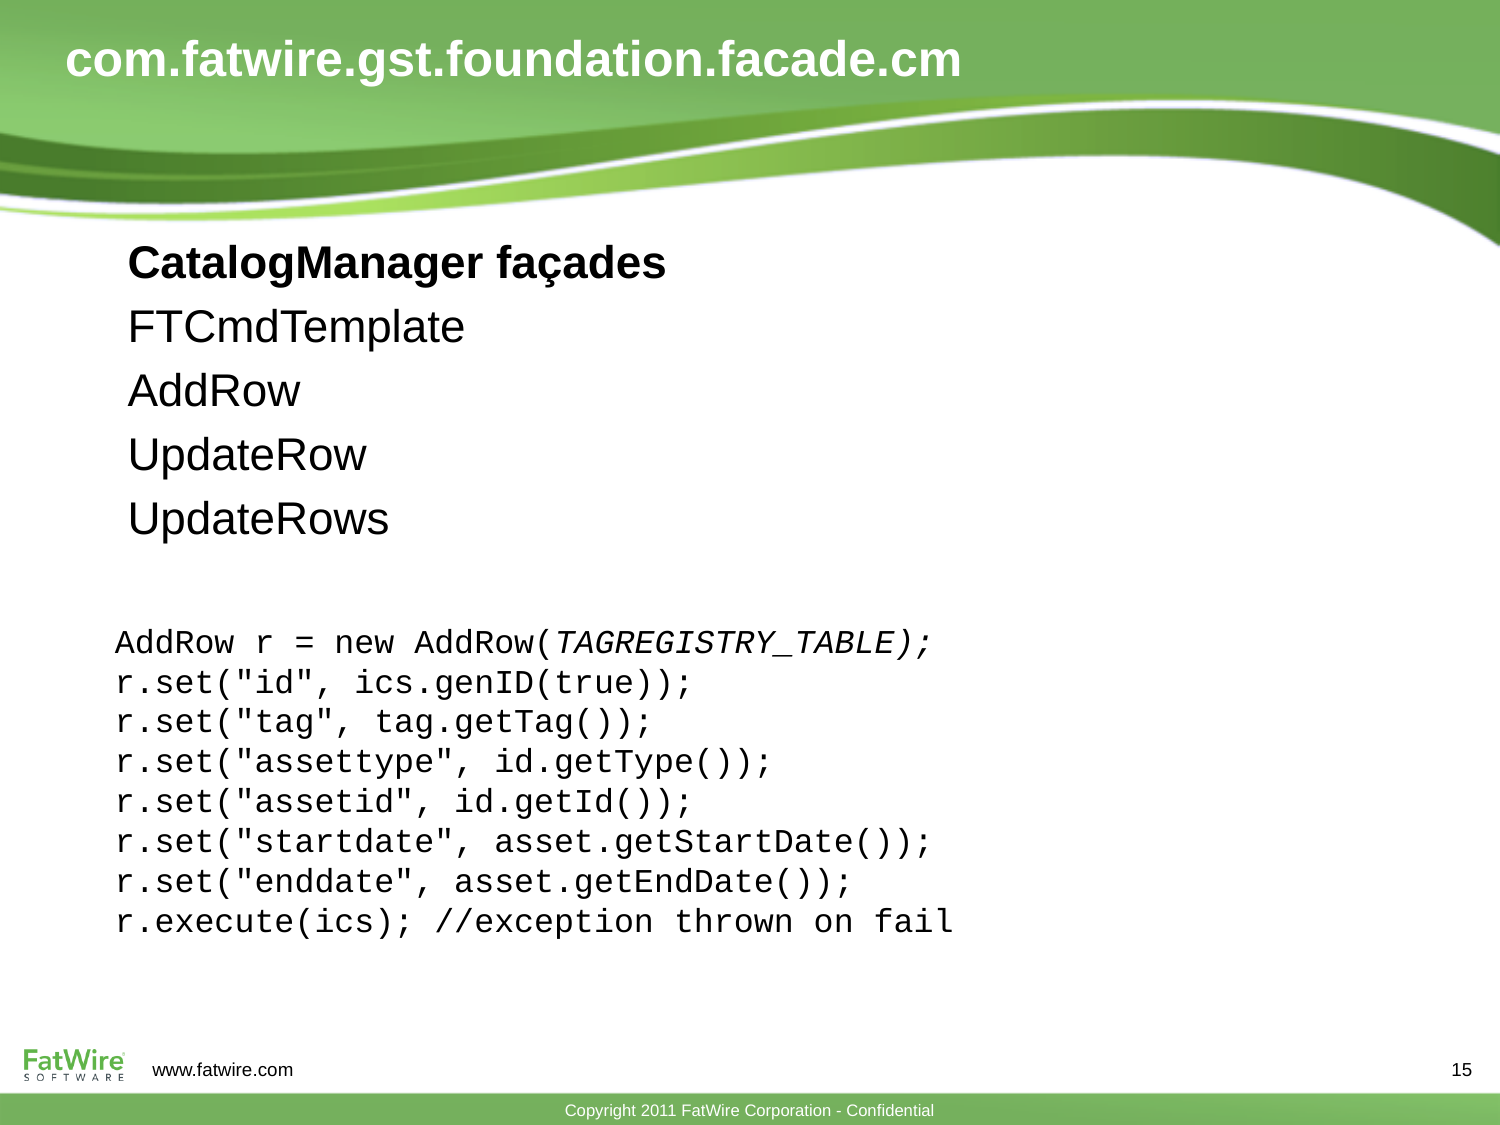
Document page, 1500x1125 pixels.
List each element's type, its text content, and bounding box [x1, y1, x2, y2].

title com.fatwire.gst.foundation.facade.cm [49, 0, 1426, 113]
list CatalogManager façades FTCmdTemplate AddRow UpdateRow UpdateRows [112, 224, 1388, 576]
picture [0, 0, 1500, 1125]
text_box AddRow r = new AddRow(TAGREGISTRY_TABLE); r.set("id", ics.genID(true)); r.set("tag", tag.getTag()); r.set("assettype", id.getType()); r.set("assetid", id.getId()); r.set("startdate", asset.getStartDate()); r.set("enddate", asset.getEndDate()); r.execute(ics); //exception thrown on fail [99, 612, 1500, 947]
slide_number 15 [1174, 1049, 1488, 1113]
